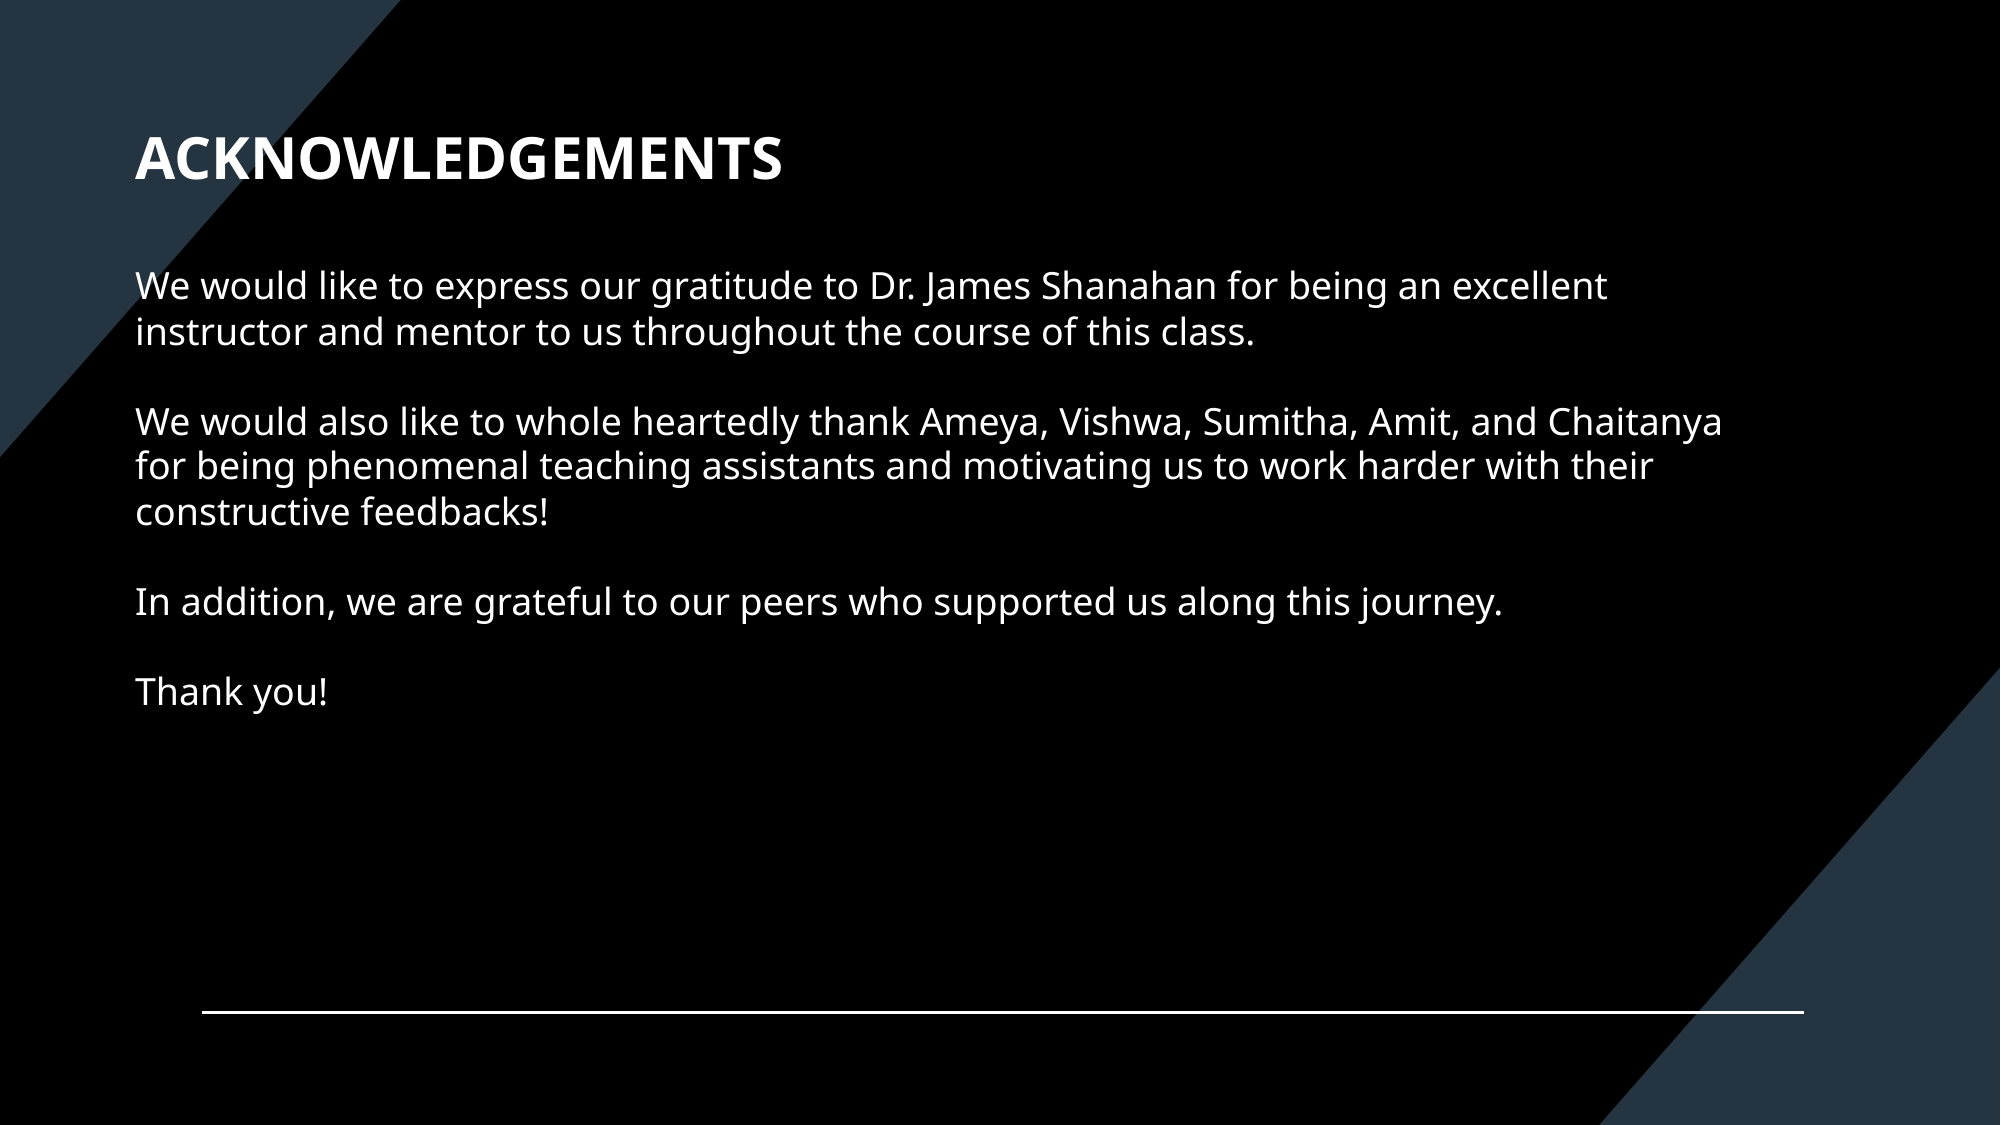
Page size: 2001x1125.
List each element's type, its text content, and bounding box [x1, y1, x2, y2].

text_box ACKNOWLEDGEMENTS [120, 44, 1746, 255]
text_box We would like to express our gratitude to Dr. James Shanahan for being an excellent instructor and mentor to us throughout the course of this class. We would also like to whole heartedly thank Ameya, Vishwa, Sumitha, Amit, and Chaitanya for being phenomenal teaching assistants and motivating us to work harder with their constructive feedbacks! In addition, we are grateful to our peers who supported us along this journey. Thank you! [120, 255, 1786, 720]
